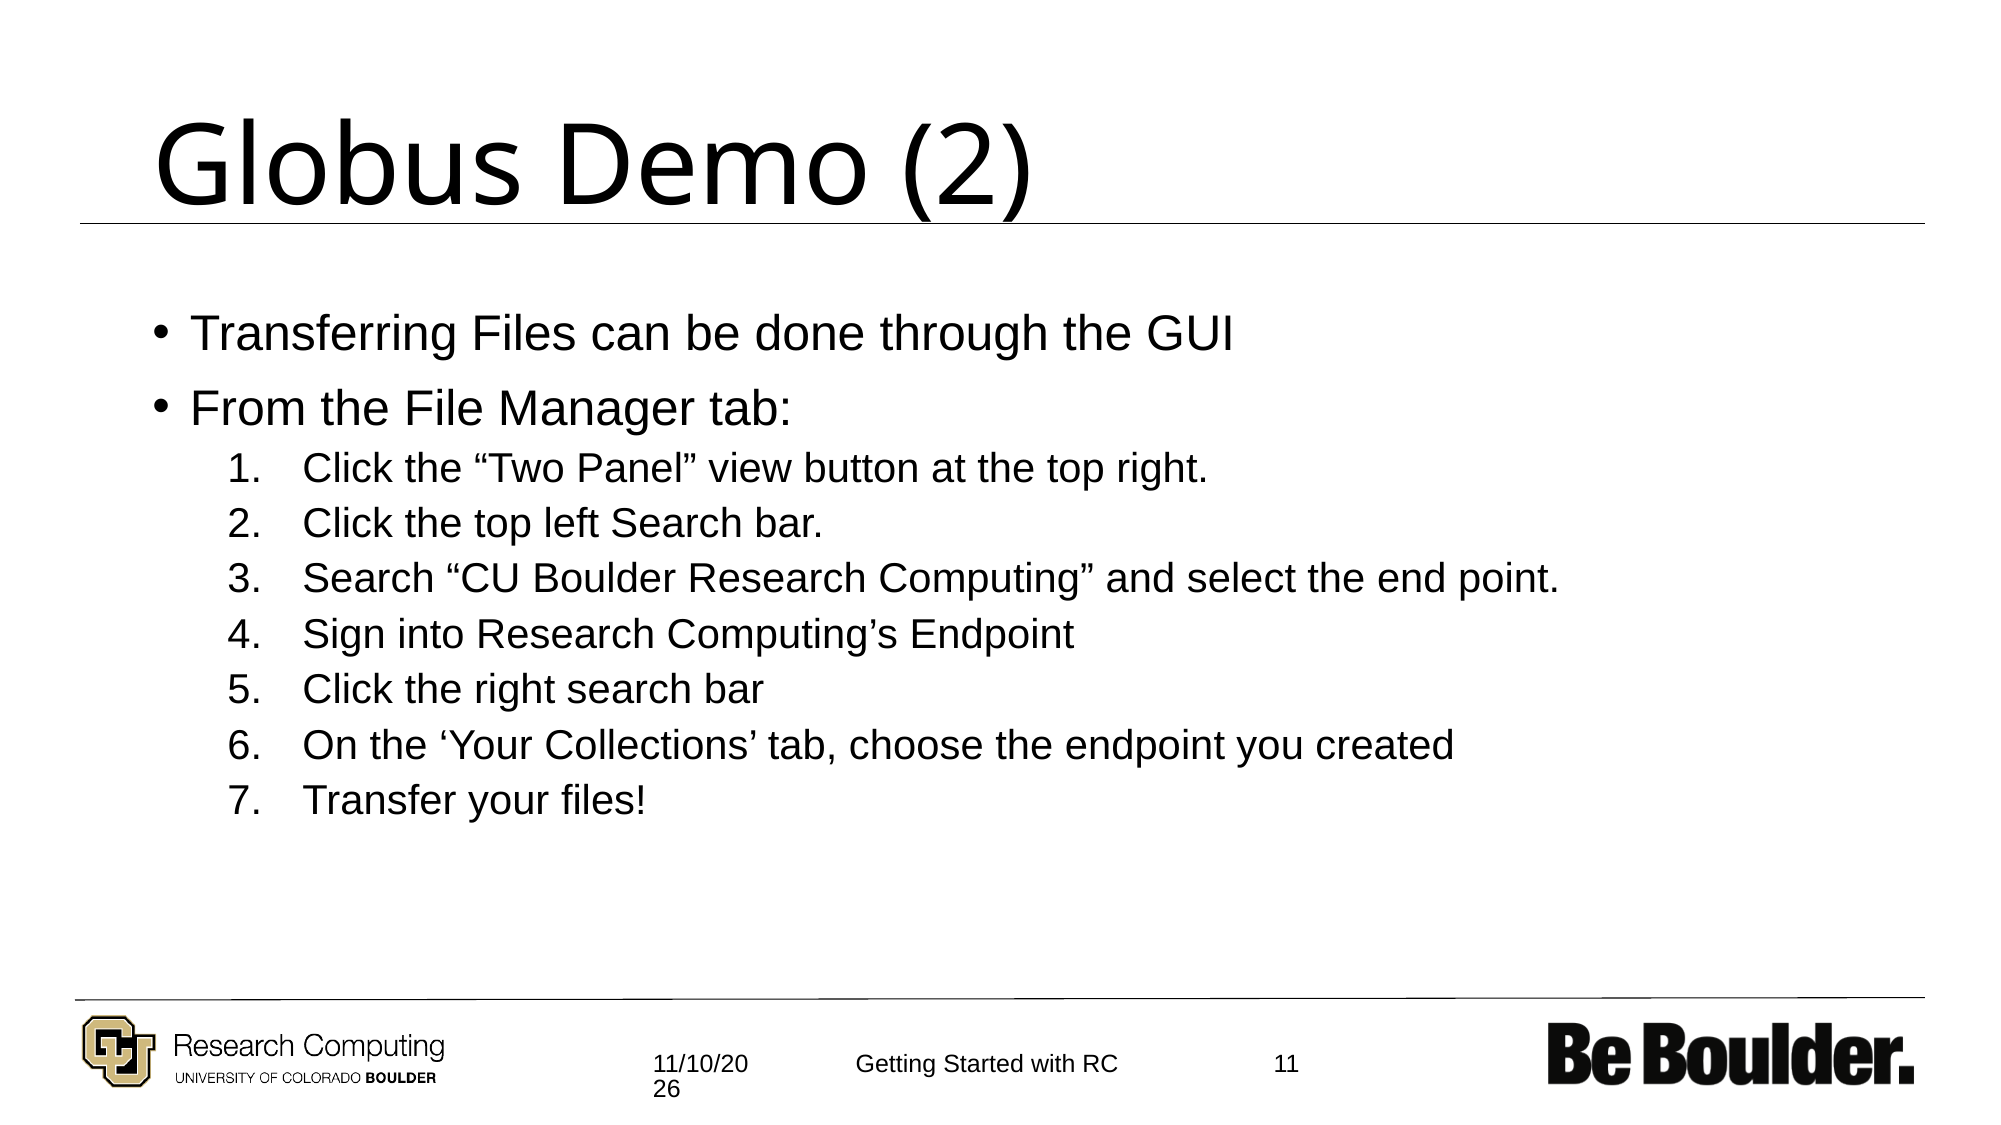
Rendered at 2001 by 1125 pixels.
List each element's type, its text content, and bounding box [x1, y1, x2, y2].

picture [1524, 1015, 1938, 1088]
title Globus Demo (2) [137, 59, 1863, 278]
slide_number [637, 1032, 772, 1093]
picture [81, 1015, 444, 1088]
footer Getting Started with RC [772, 1032, 1202, 1093]
list Transferring Files can be done through the GUI From the File Manager tab: Click the “Two Panel” view button at the top right. Click the top left Search bar. Search “CU Boulder Research Computing” and select the end point. Sign into Research Computing’s Endpoint Click the right search bar On the ‘Your Collections’ tab, choose the endpoint you created Transfer your files! [137, 299, 1863, 983]
slide_number 11 [1202, 1032, 1315, 1093]
